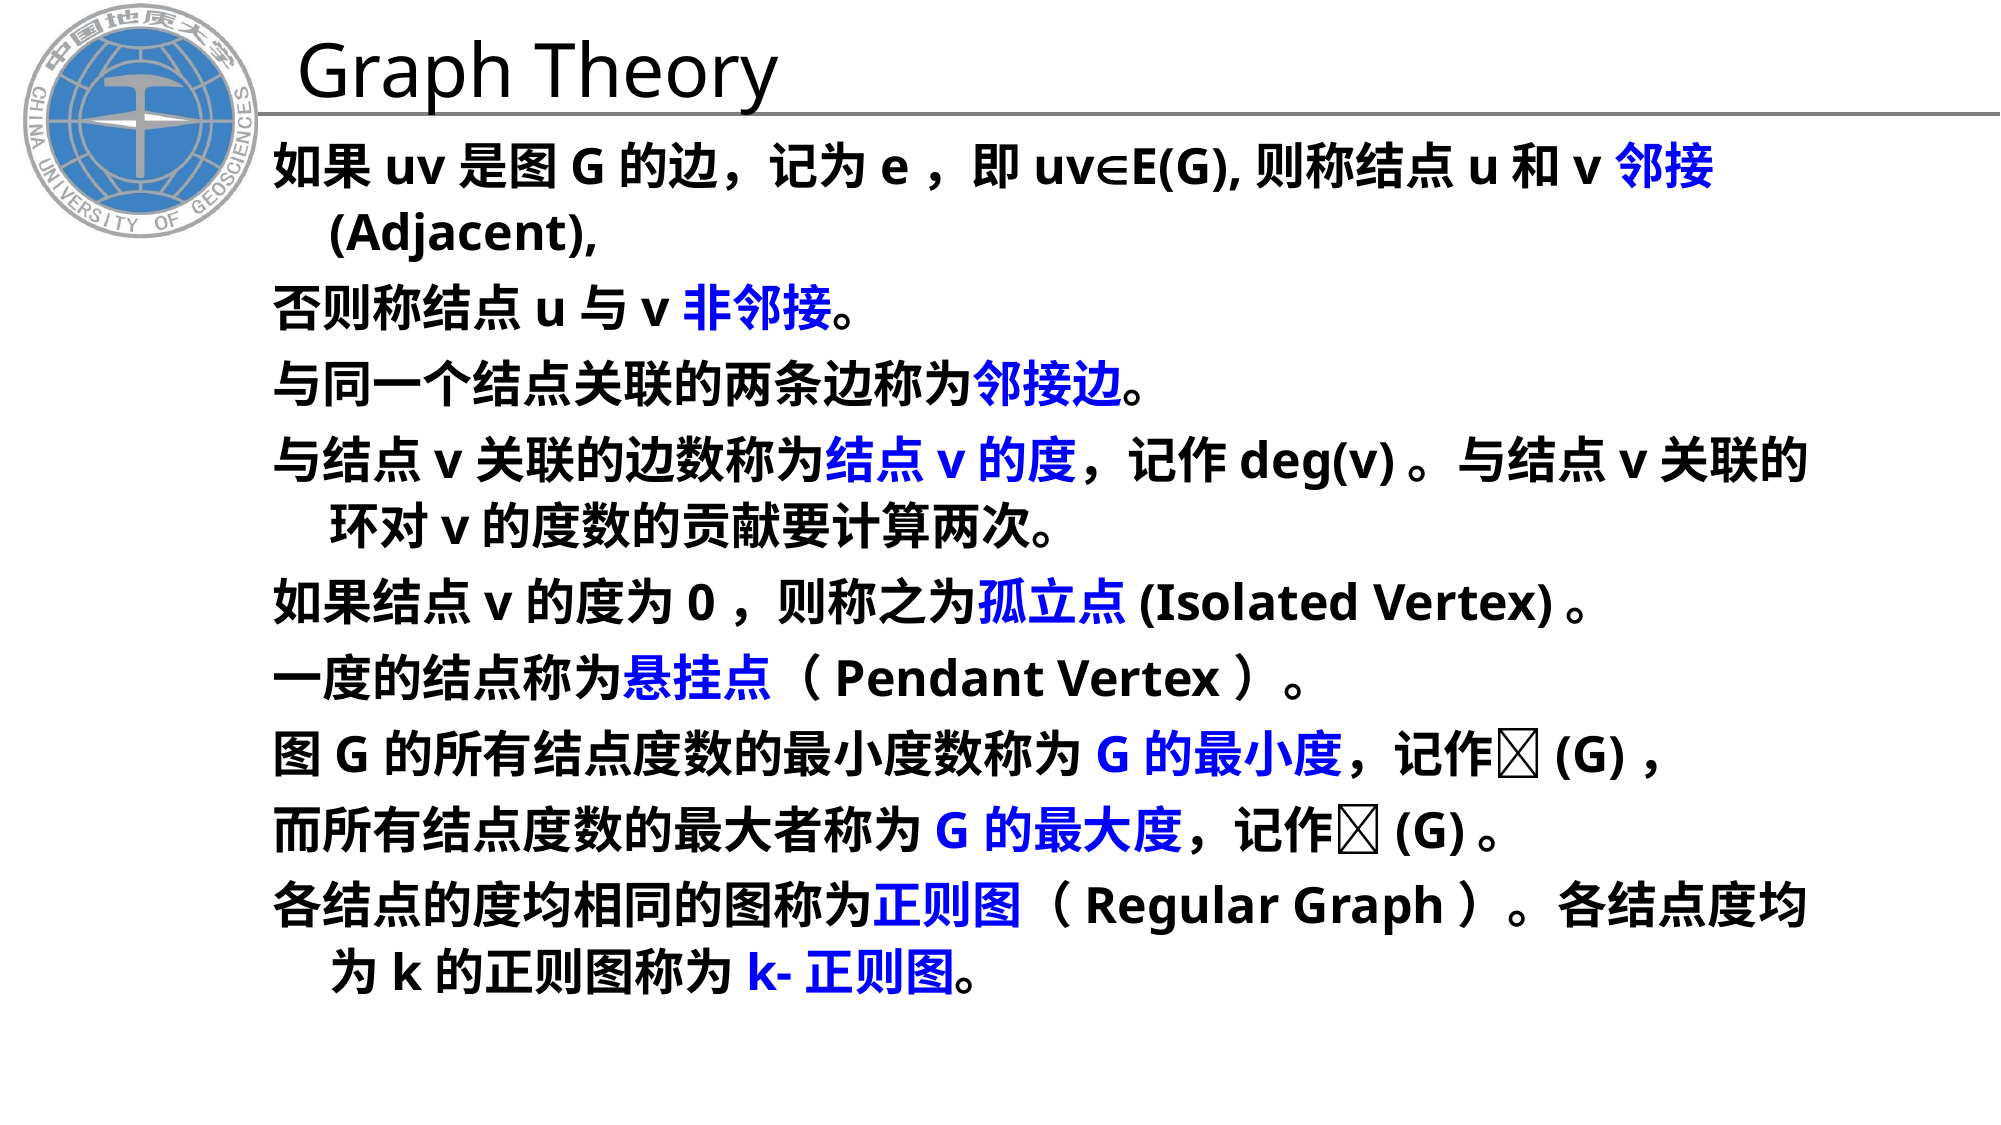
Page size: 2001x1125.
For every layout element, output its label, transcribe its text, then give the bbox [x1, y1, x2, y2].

picture [21, 3, 258, 239]
text_box Graph Theory [281, 15, 1575, 120]
text_box 如果uv是图G的边，记为e，即uvE(G),则称结点u和v邻接(Adjacent), 否则称结点u与v非邻接。 与同一个结点关联的两条边称为邻接边。 与结点v关联的边数称为结点v的度，记作deg(v)。与结点v关联的环对v的度数的贡献要计算两次。 如果结点v的度为0，则称之为孤立点(Isolated Vertex)。 一度的结点称为悬挂点（Pendant Vertex）。 图G的所有结点度数的最小度数称为G的最小度，记作(G)， 而所有结点度数的最大者称为G的最大度，记作(G)。 各结点的度均相同的图称为正则图（Regular Graph）。各结点度均为k的正则图称为k-正则图。 [257, 121, 1845, 1047]
